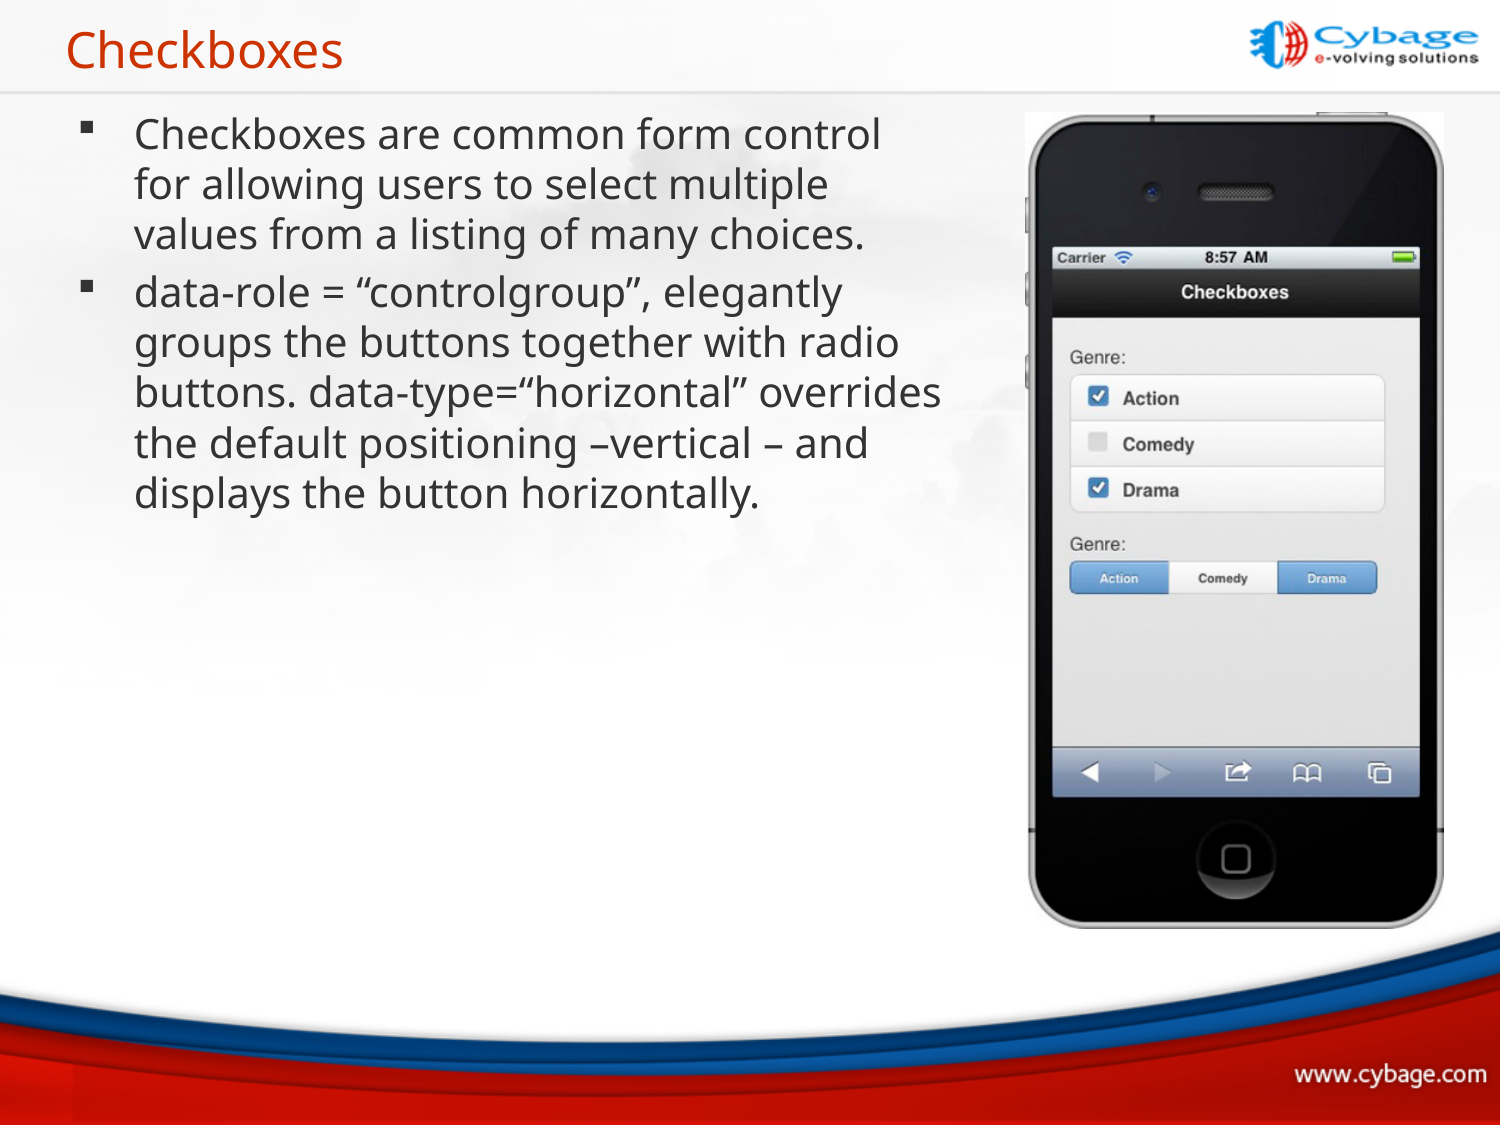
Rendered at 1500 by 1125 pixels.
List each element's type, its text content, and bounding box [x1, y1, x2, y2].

title Checkboxes [50, 21, 1213, 75]
picture [0, 0, 1500, 1125]
list Checkboxes are common form control for allowing users to select multiple values from a listing of many choices. data-role = “controlgroup”, elegantly groups the buttons together with radio buttons. data-type=“horizontal” overrides the default positioning –vertical – and displays the button horizontally. [62, 99, 963, 950]
